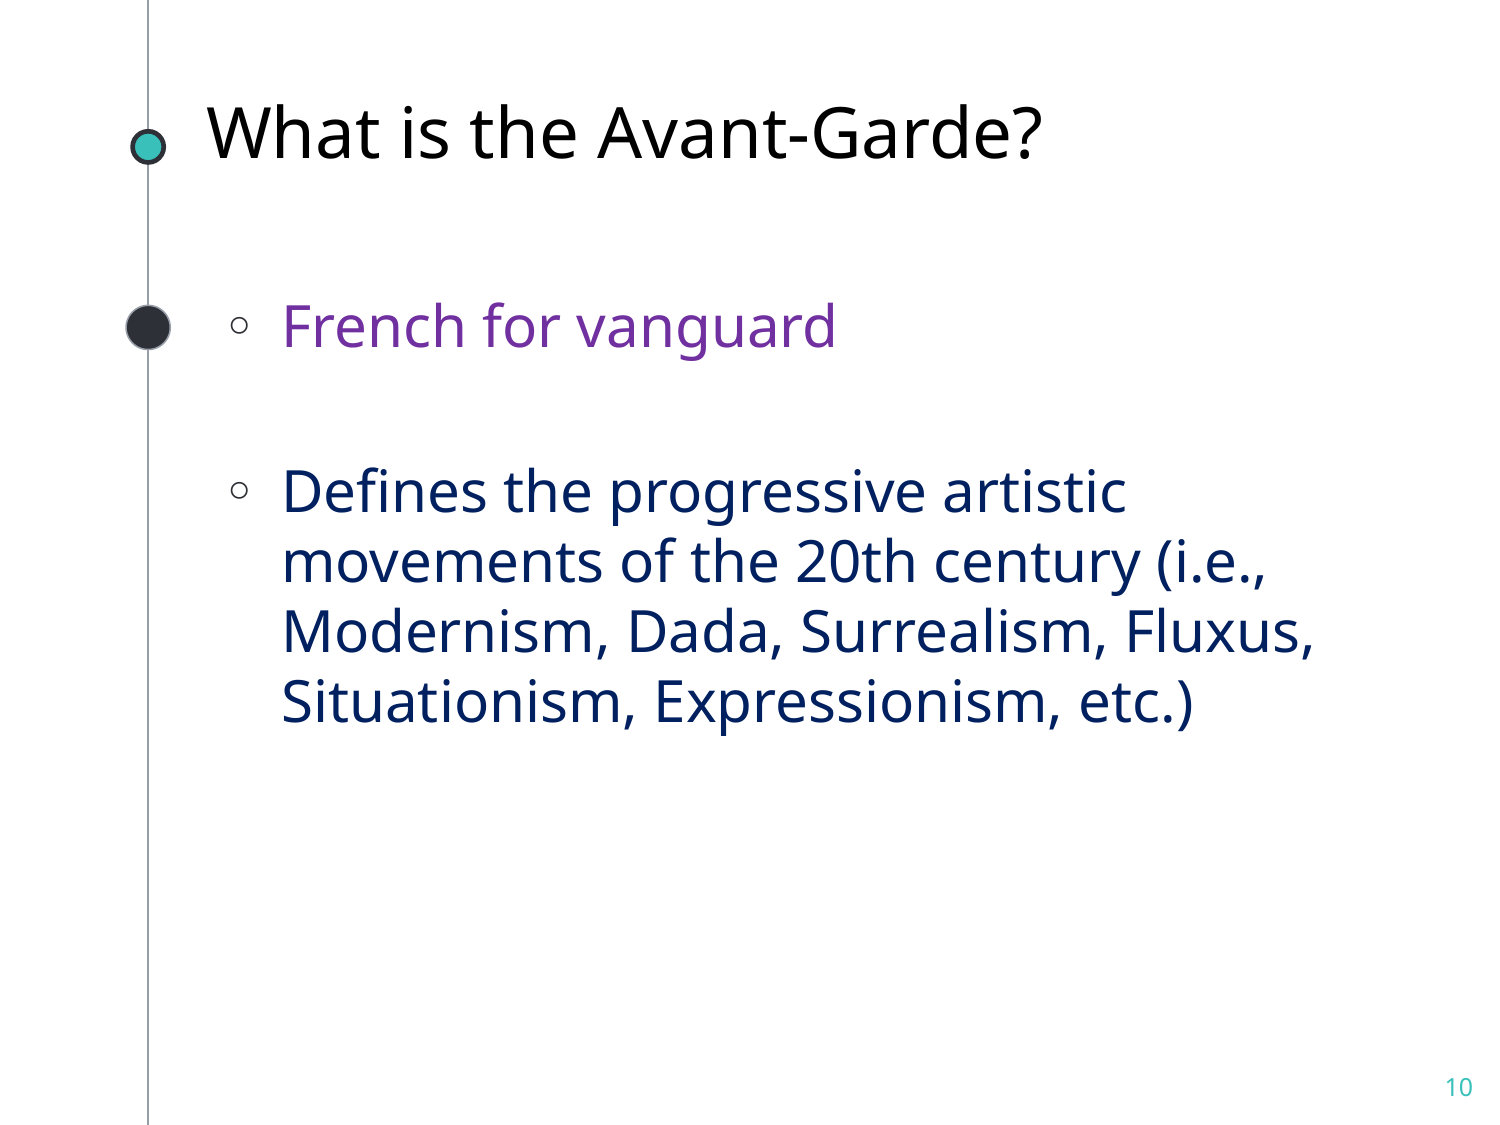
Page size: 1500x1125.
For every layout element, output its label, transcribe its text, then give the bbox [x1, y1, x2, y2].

title What is the Avant-Garde? [191, 92, 1317, 258]
slide_number 10 [1398, 1056, 1489, 1125]
list French for vanguard Defines the progressive artistic movements of the 20th century (i.e., Modernism, Dada, Surrealism, Fluxus, Situationism, Expressionism, etc.) [191, 274, 1436, 454]
